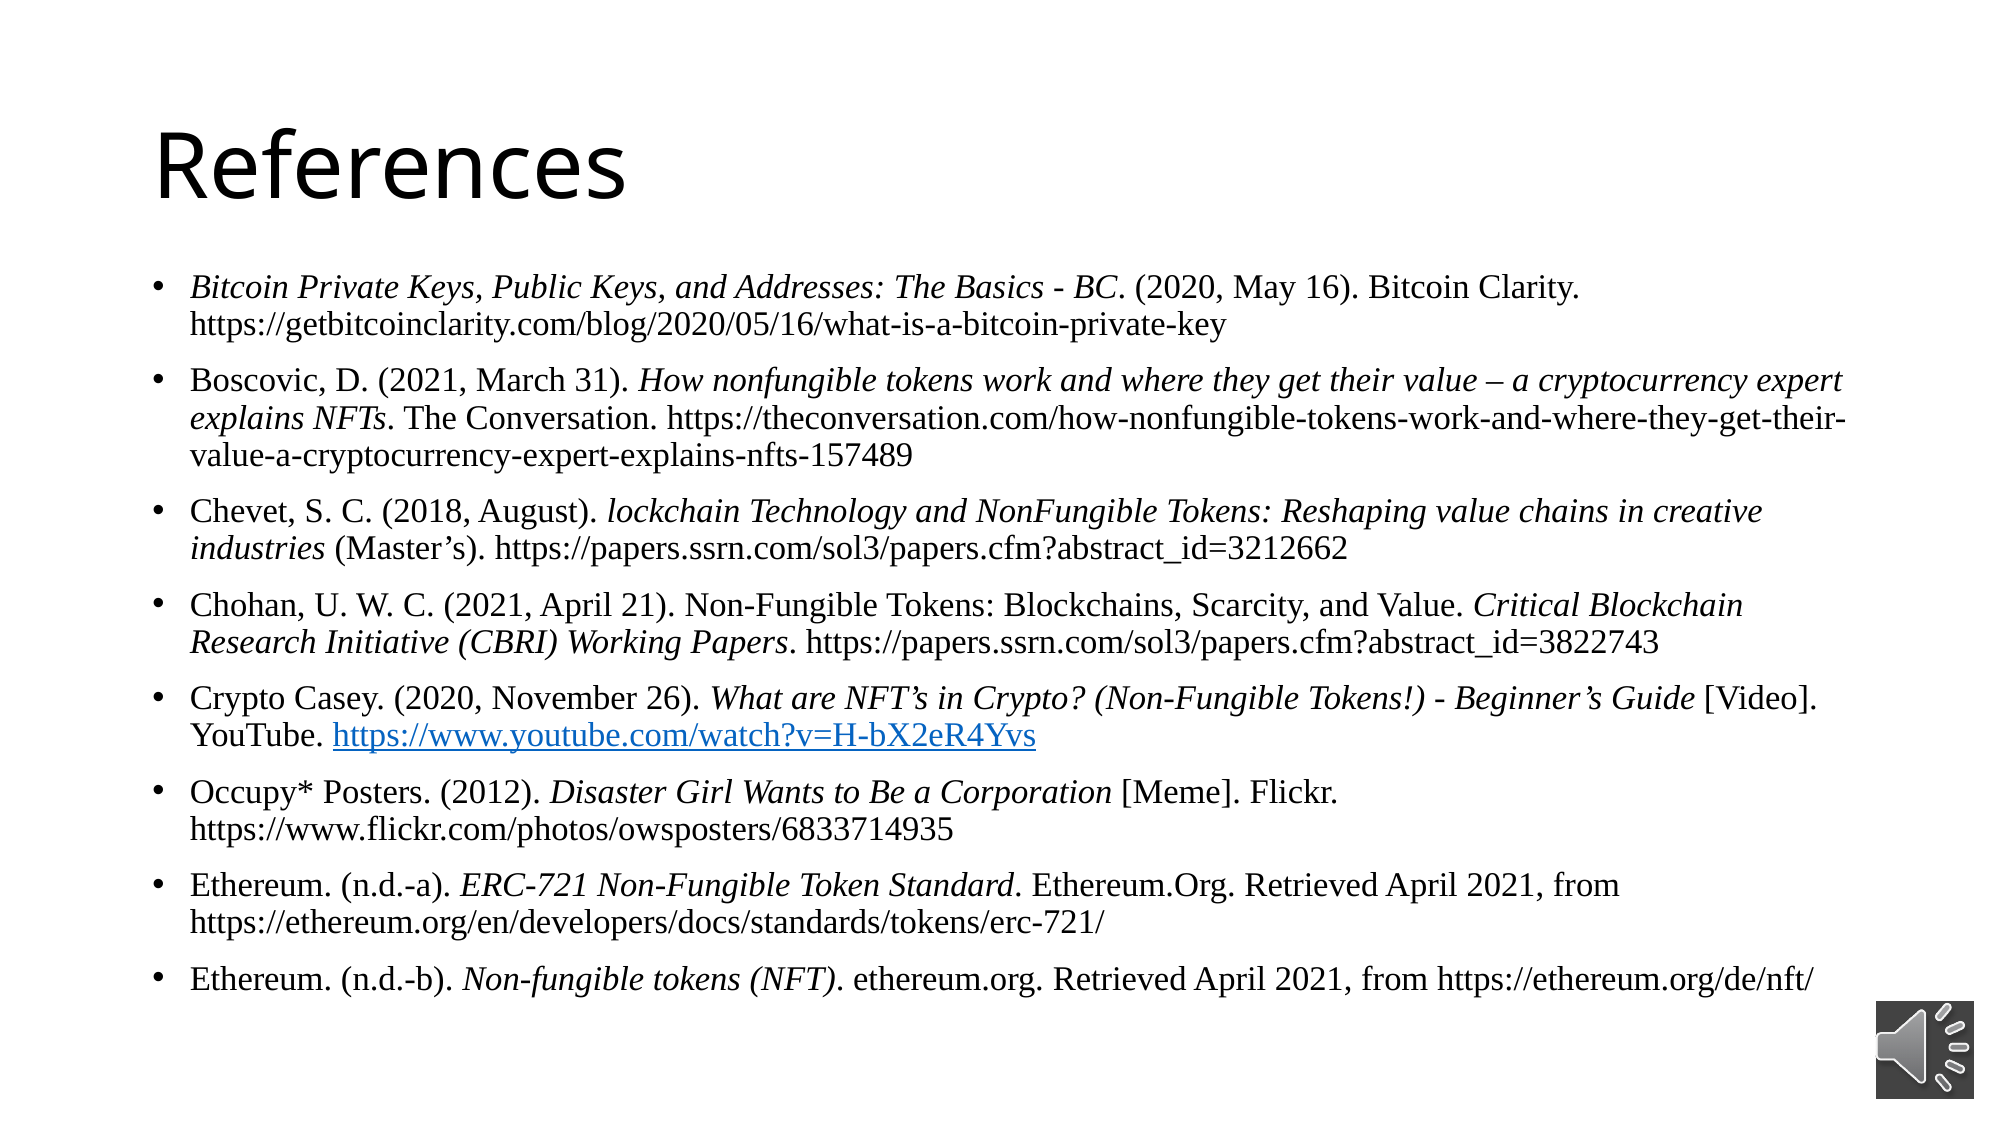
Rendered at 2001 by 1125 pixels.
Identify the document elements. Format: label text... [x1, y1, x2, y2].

title References [137, 59, 1863, 261]
list Bitcoin Private Keys, Public Keys, and Addresses: The Basics - BC. (2020, May 16). Bitcoin Clarity. https://getbitcoinclarity.com/blog/2020/05/16/what-is-a-bitcoin-private-key Boscovic, D. (2021, March 31). How nonfungible tokens work and where they get their value – a cryptocurrency expert explains NFTs. The Conversation. https://theconversation.com/how-nonfungible-tokens-work-and-where-they-get-their-value-a-cryptocurrency-expert-explains-nfts-157489 Chevet, S. C. (2018, August). lockchain Technology and NonFungible Tokens: Reshaping value chains in creative industries (Master’s). https://papers.ssrn.com/sol3/papers.cfm?abstract_id=3212662 Chohan, U. W. C. (2021, April 21). Non-Fungible Tokens: Blockchains, Scarcity, and Value. Critical Blockchain Research Initiative (CBRI) Working Papers. https://papers.ssrn.com/sol3/papers.cfm?abstract_id=3822743 Crypto Casey. (2020, November 26). What are NFT’s in Crypto? (Non-Fungible Tokens!) - Beginner’s Guide [Video]. YouTube. https://www.youtube.com/watch?v=H-bX2eR4Yvs Occupy* Posters. (2012). Disaster Girl Wants to Be a Corporation [Meme]. Flickr. https://www.flickr.com/photos/owsposters/6833714935 Ethereum. (n.d.-a). ERC-721 Non-Fungible Token Standard. Ethereum.Org. Retrieved April 2021, from https://ethereum.org/en/developers/docs/standards/tokens/erc-721/ Ethereum. (n.d.-b). Non-fungible tokens (NFT). ethereum.org. Retrieved April 2021, from https://ethereum.org/de/nft/ [137, 261, 1863, 1014]
picture [1874, 999, 1975, 1100]
